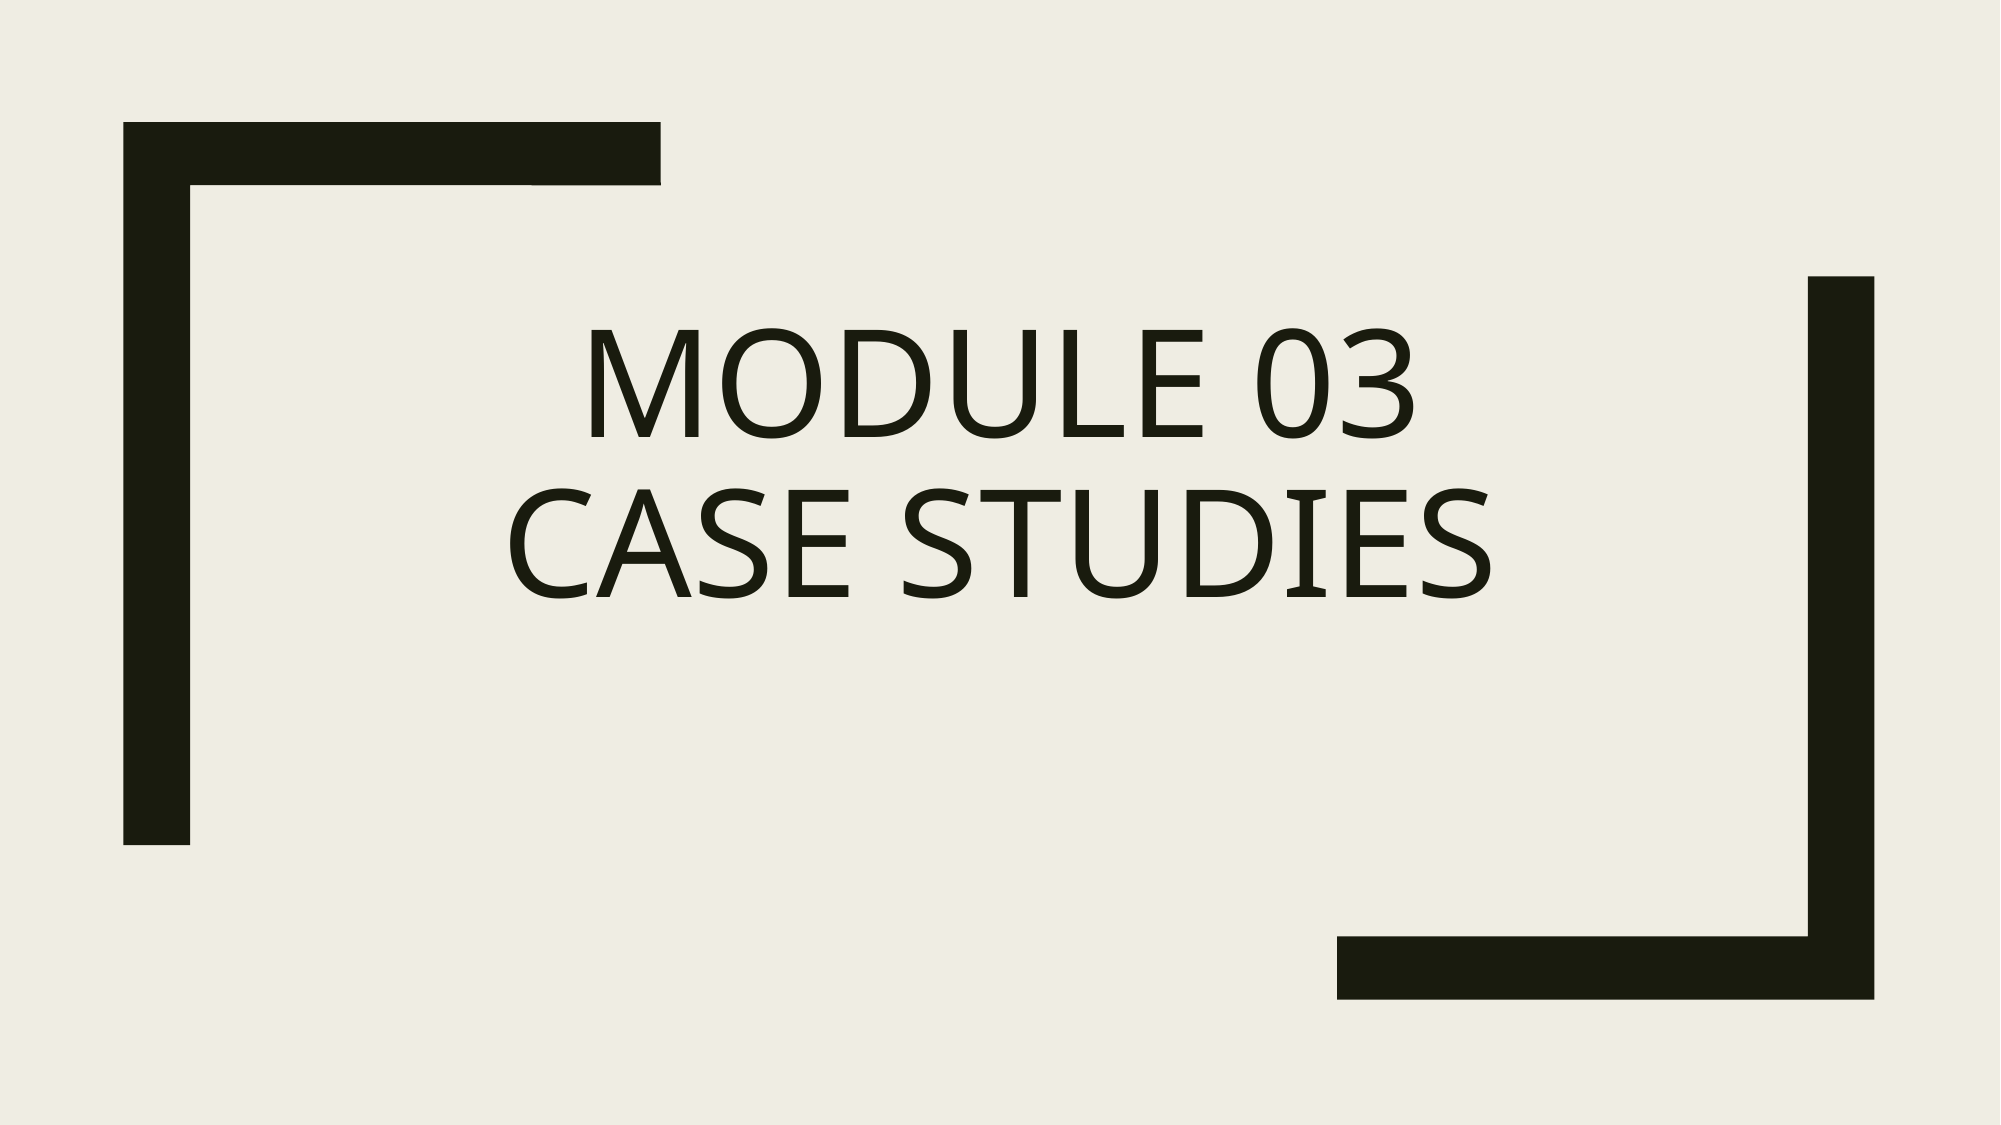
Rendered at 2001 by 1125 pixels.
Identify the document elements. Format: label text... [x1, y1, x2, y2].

title Module 03 Case studies [314, 293, 1686, 638]
